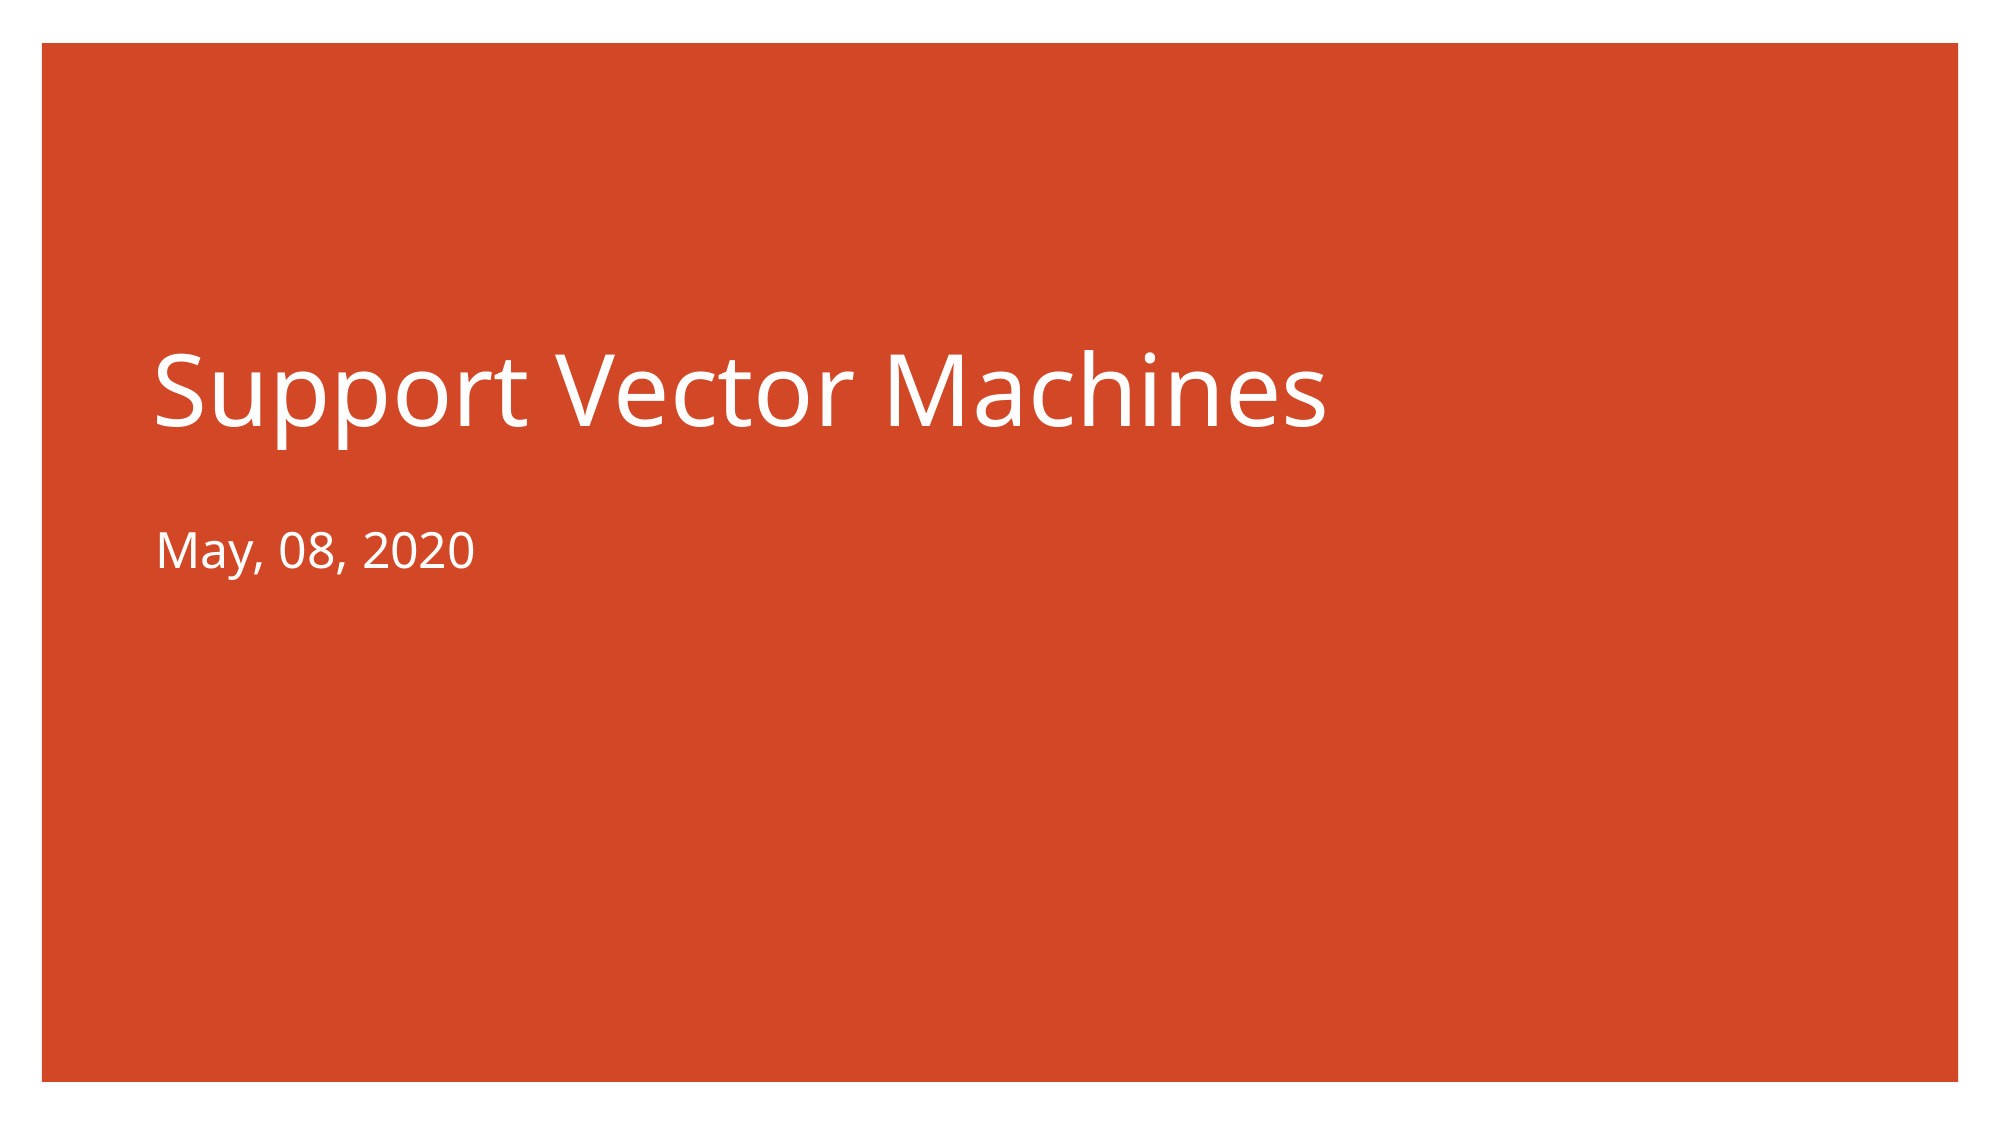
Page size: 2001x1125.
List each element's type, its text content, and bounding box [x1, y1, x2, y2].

title Support Vector Machines [137, 190, 1863, 583]
subtitle May, 08, 2020 [140, 481, 1713, 668]
